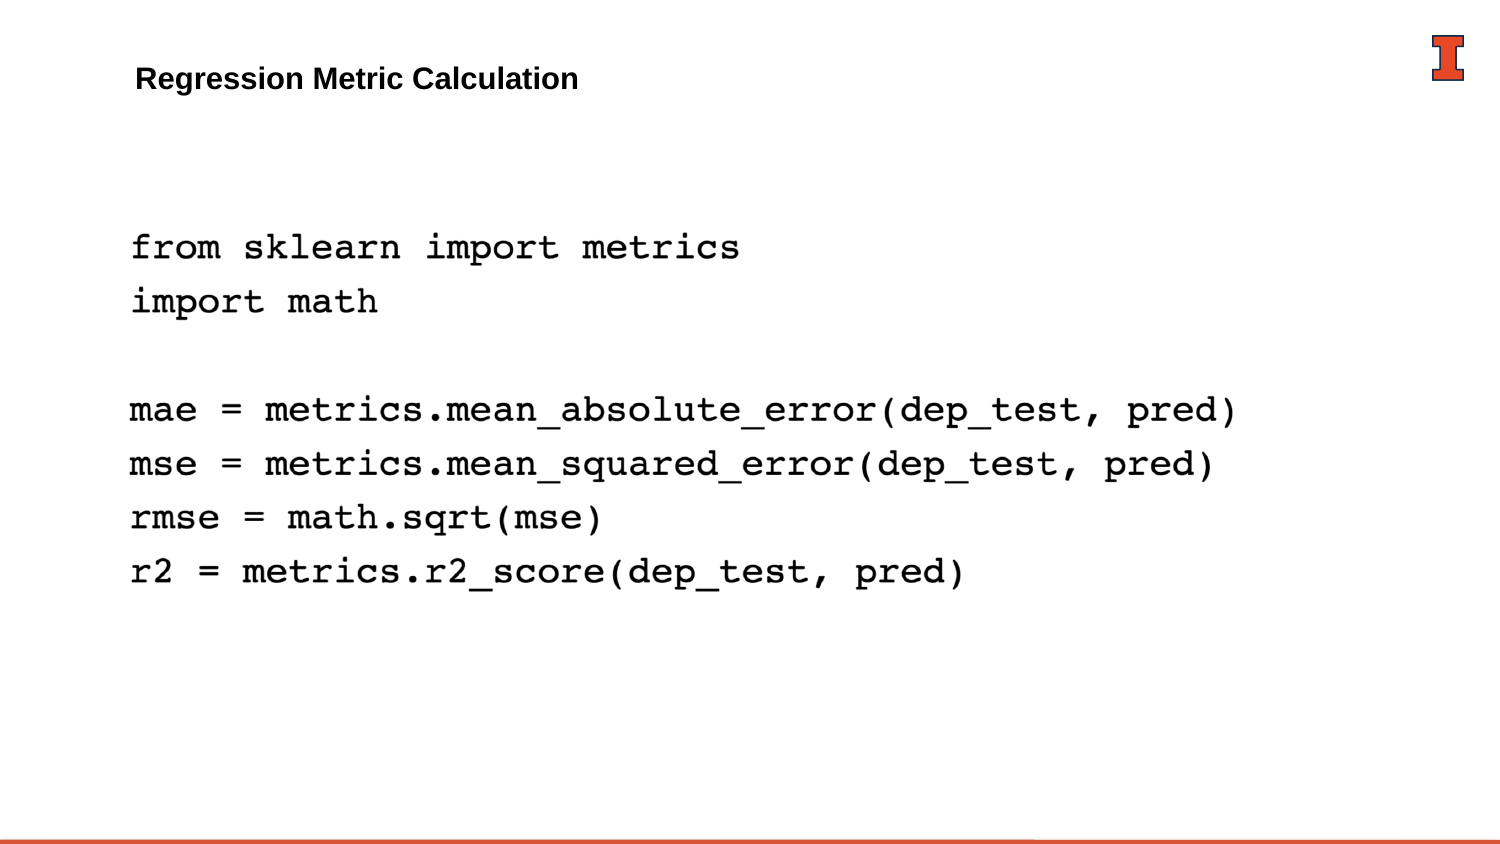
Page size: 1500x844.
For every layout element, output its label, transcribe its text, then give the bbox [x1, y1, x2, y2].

title Regression Metric Calculation [120, 50, 1159, 154]
picture [1432, 35, 1464, 81]
picture [119, 218, 1249, 622]
